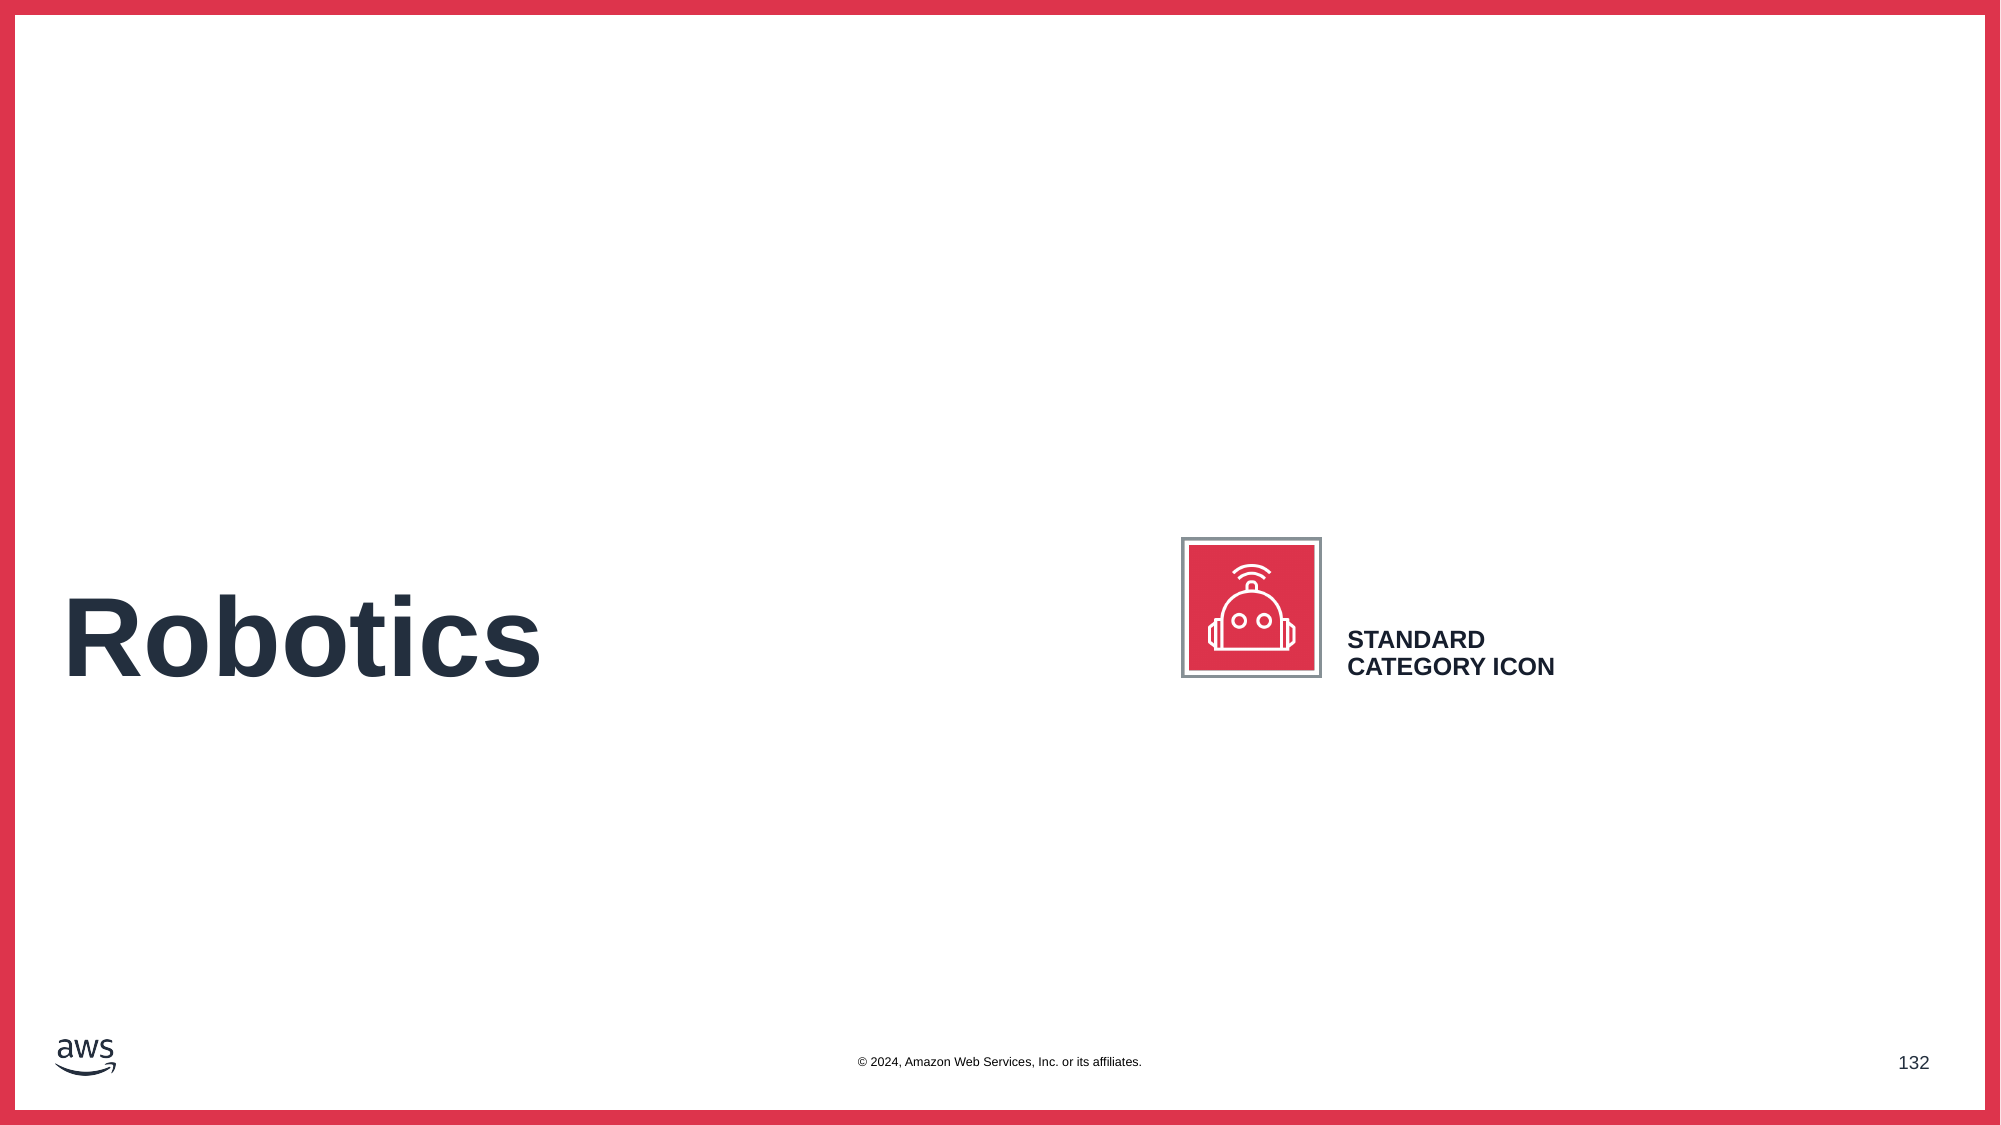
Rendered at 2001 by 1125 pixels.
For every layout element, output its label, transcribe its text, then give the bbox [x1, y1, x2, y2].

picture [1181, 537, 1322, 678]
picture [55, 1039, 116, 1076]
text_box STANDARD CATEGORY ICON [1332, 541, 1780, 689]
title Robotics [47, 339, 1393, 709]
slide_number 132 [1494, 1031, 1945, 1092]
footer © 2024, Amazon Web Services, Inc. or its affiliates. [662, 1031, 1338, 1092]
